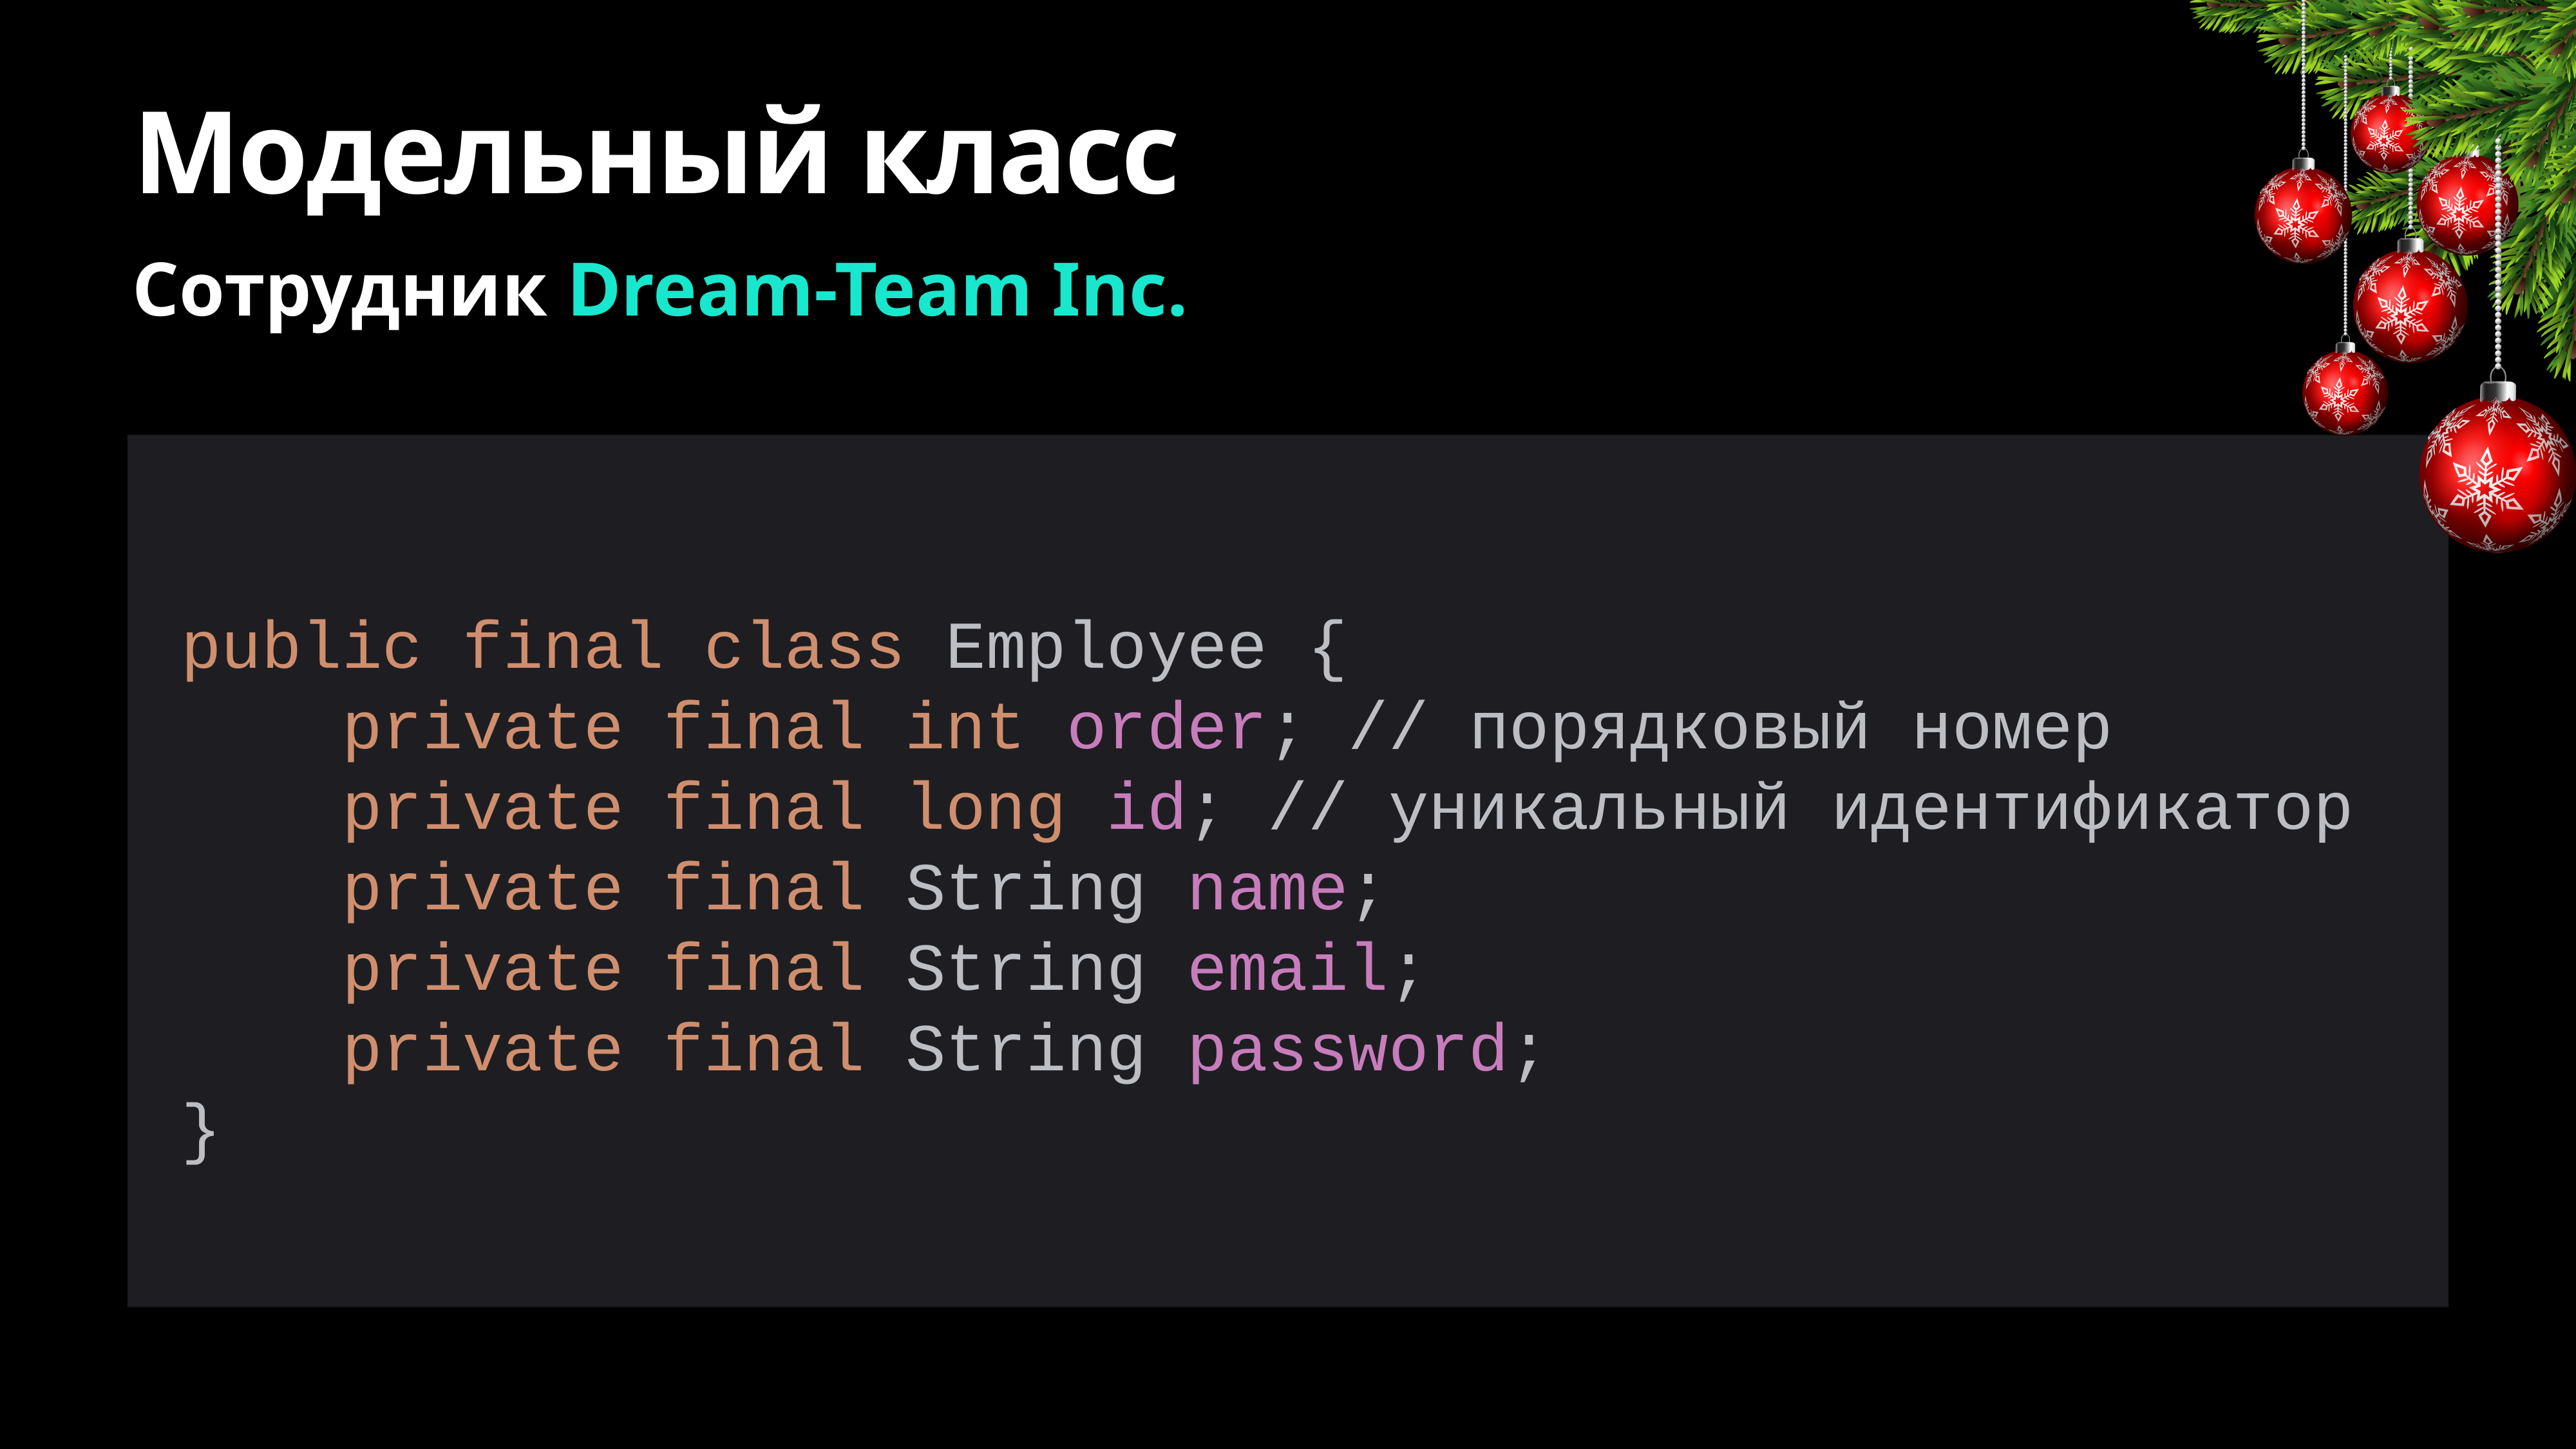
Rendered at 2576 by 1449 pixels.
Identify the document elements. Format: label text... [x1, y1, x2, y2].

title Модельный класс [127, 100, 2184, 237]
picture [2184, 0, 2576, 563]
list public final class Employee { private final int order; // порядковый номер private final long id; // уникальный идентификатор private final String name; private final String email; private final String password; } [127, 434, 2449, 1308]
text_box Сотрудник Dream-Team Inc. [127, 237, 2184, 336]
